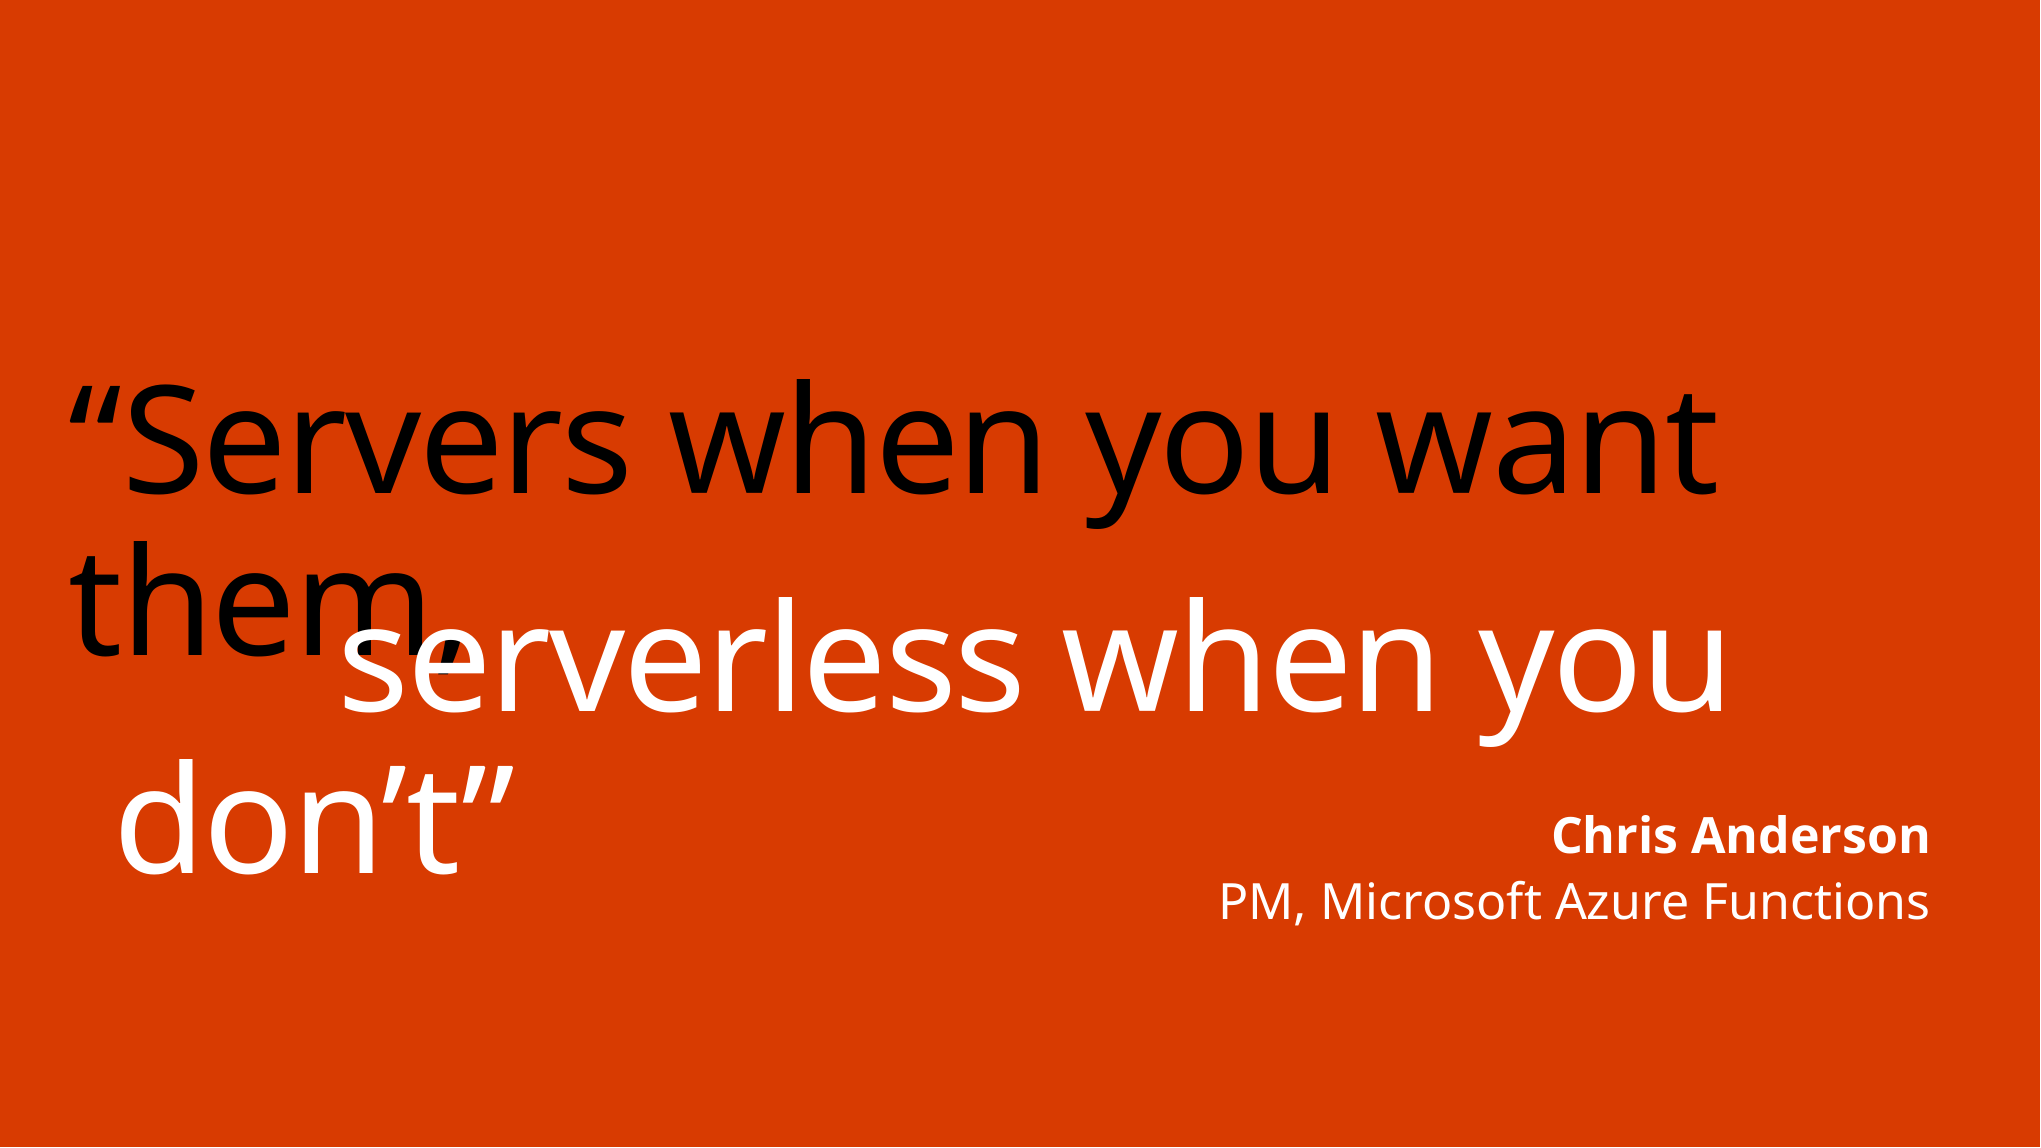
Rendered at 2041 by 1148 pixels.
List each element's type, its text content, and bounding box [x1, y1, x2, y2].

title “Servers when you want them, [45, 348, 1996, 543]
text_box serverless when you don’t” [90, 567, 2041, 922]
text_box Chris Anderson PM, Microsoft Azure Functions [1188, 786, 1961, 955]
